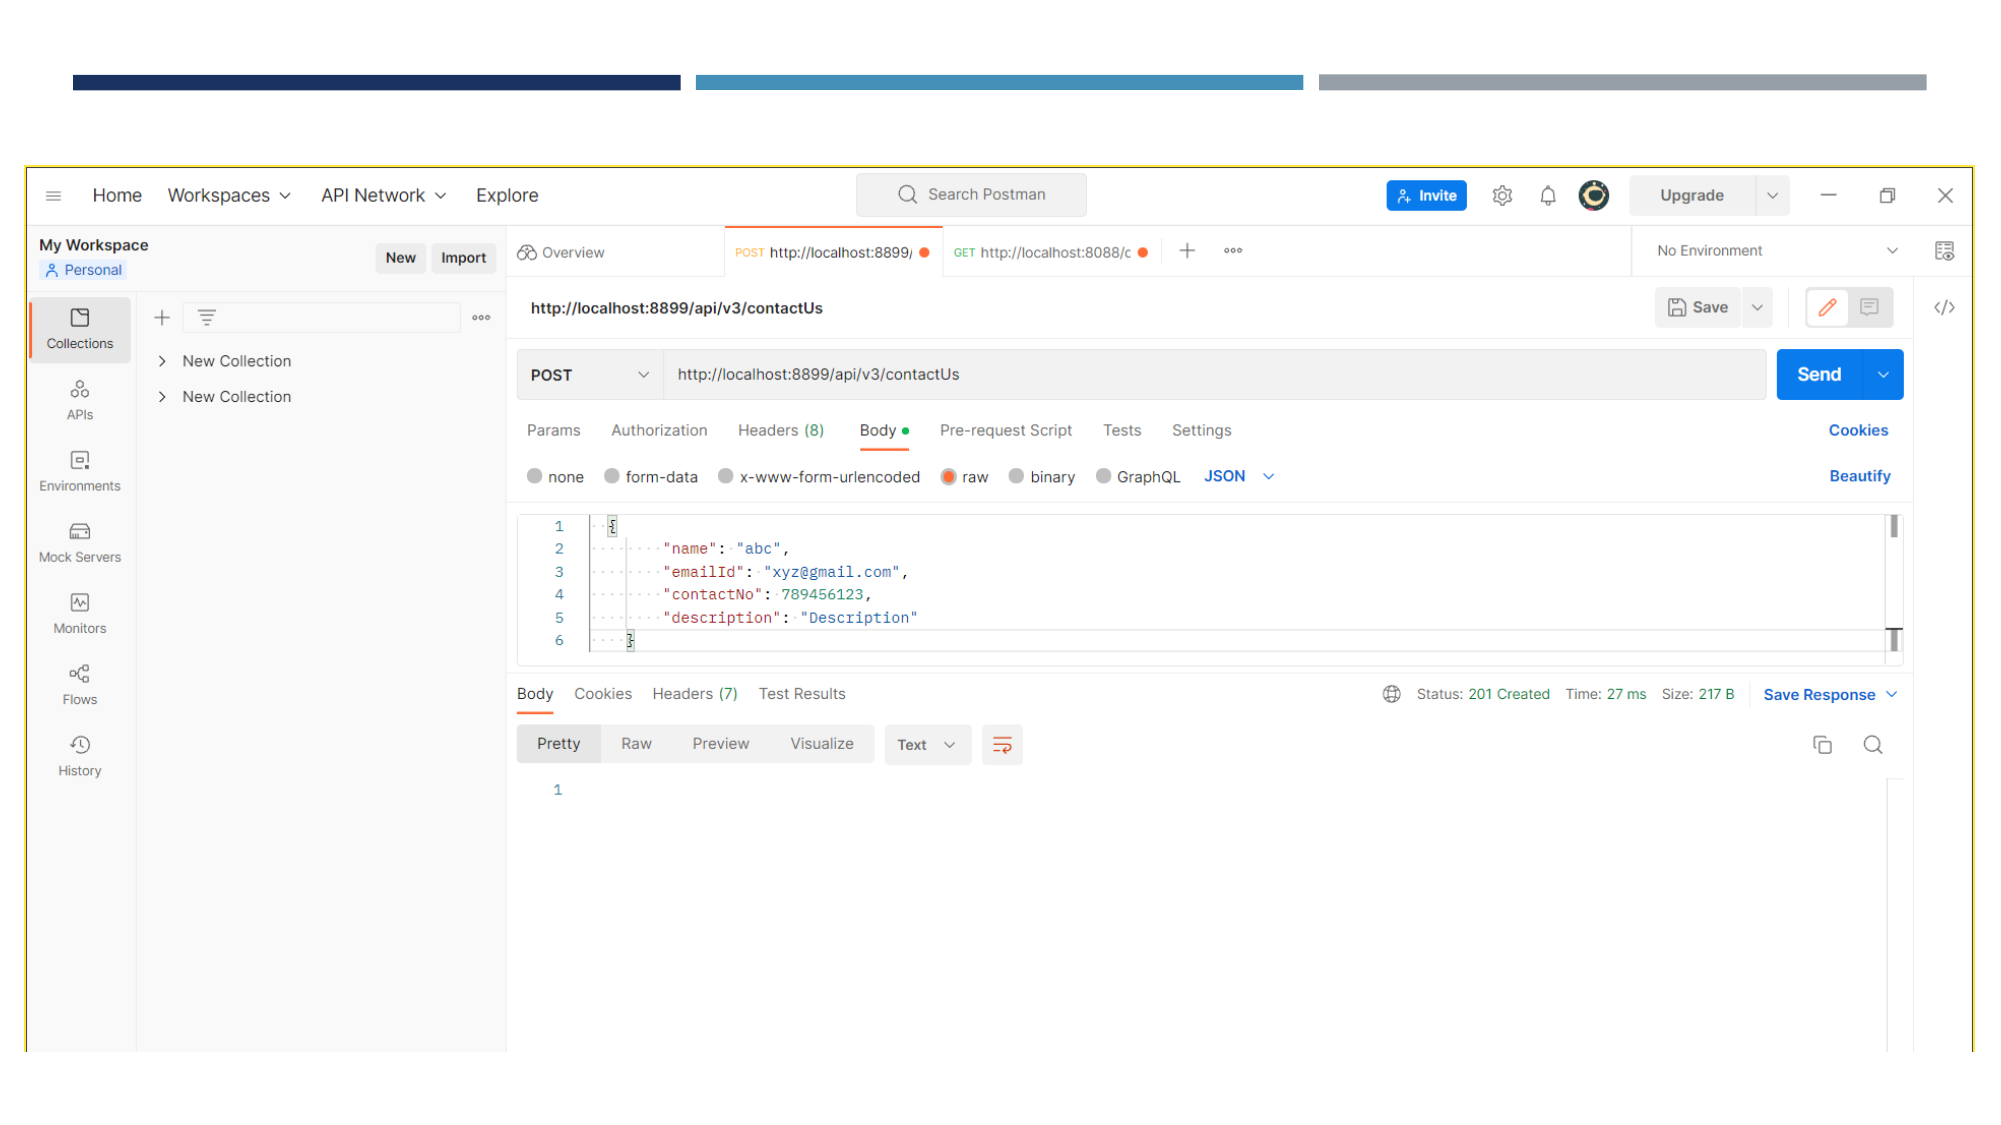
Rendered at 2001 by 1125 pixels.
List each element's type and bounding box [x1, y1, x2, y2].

picture [24, 165, 1976, 1052]
